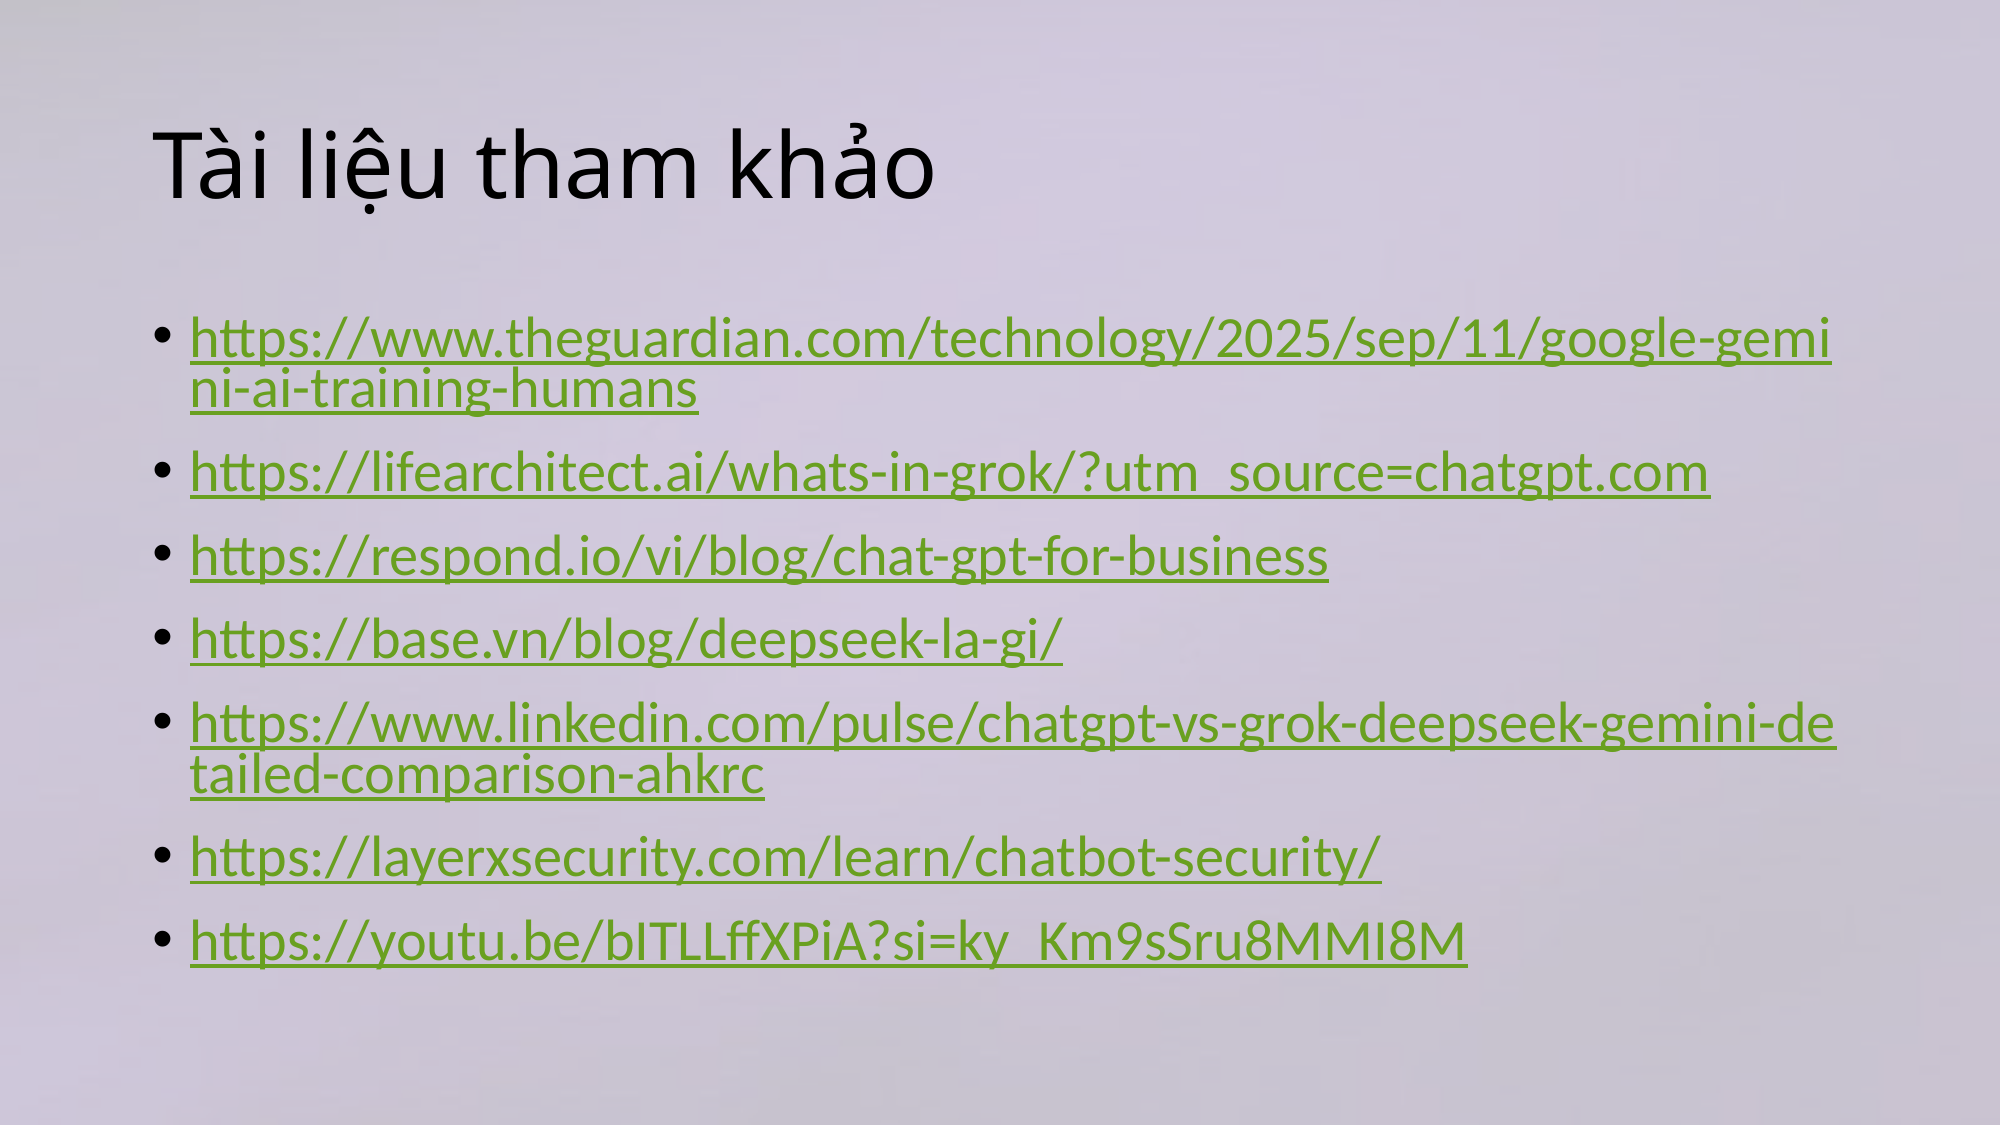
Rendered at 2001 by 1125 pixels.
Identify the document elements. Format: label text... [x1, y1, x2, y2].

list https://www.theguardian.com/technology/2025/sep/11/google-gemini-ai-training-humans https://lifearchitect.ai/whats-in-grok/?utm_source=chatgpt.com https://respond.io/vi/blog/chat-gpt-for-business https://base.vn/blog/deepseek-la-gi/ https://www.linkedin.com/pulse/chatgpt-vs-grok-deepseek-gemini-detailed-comparison-ahkrc https://layerxsecurity.com/learn/chatbot-security/ https://youtu.be/bITLLffXPiA?si=ky_Km9sSru8MMI8M [137, 299, 1863, 1014]
title Tài liệu tham khảo [137, 59, 1863, 278]
